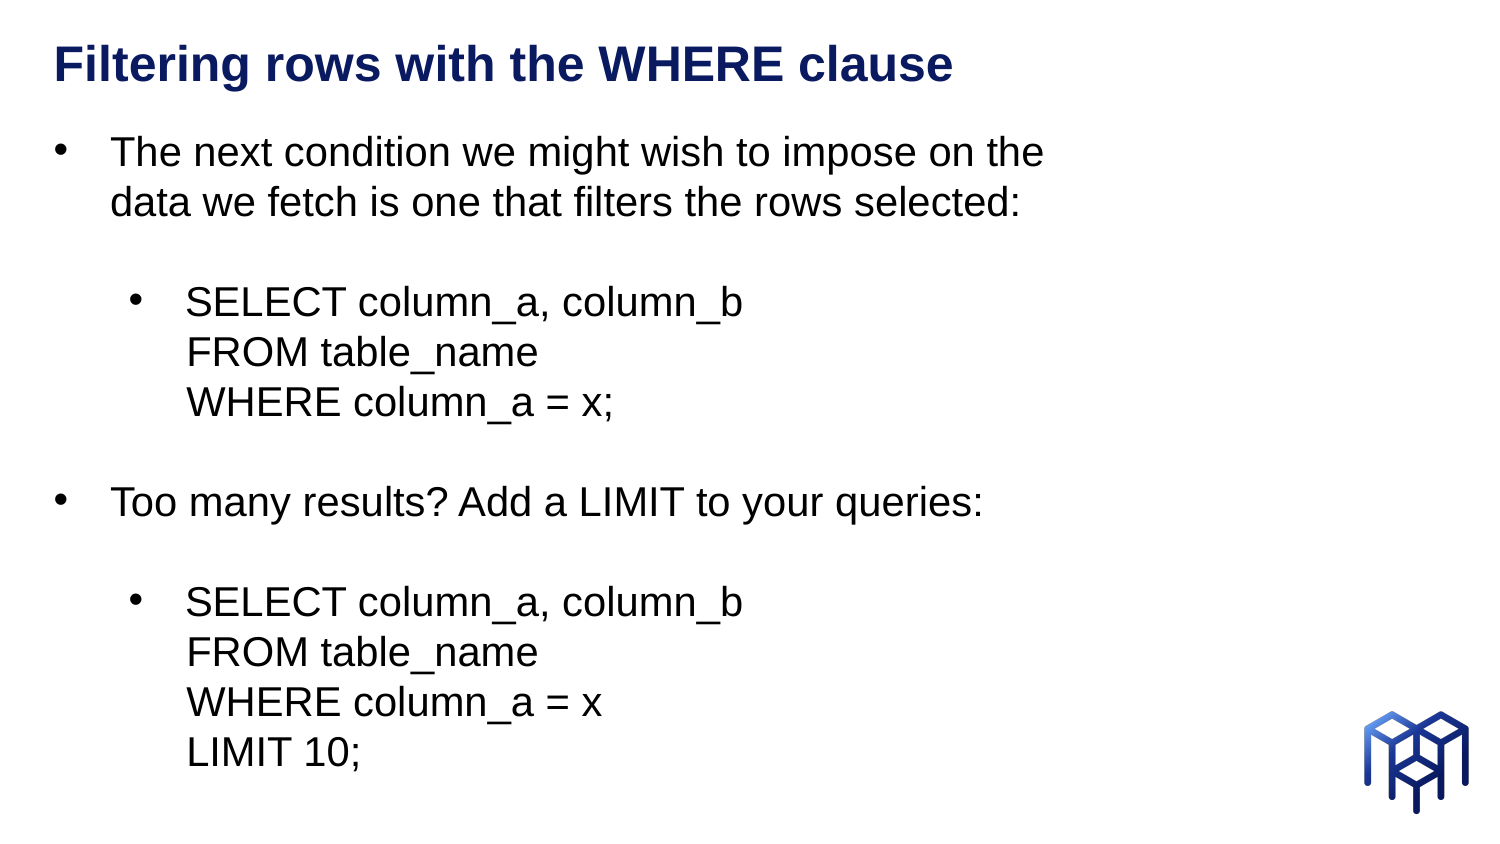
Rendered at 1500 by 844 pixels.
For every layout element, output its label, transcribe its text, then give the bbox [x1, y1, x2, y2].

picture [1333, 676, 1500, 844]
list The next condition we might wish to impose on the data we fetch is one that filters the rows selected: SELECT column_a, column_b FROM table_name WHERE column_a = x; Too many results? Add a LIMIT to your queries: SELECT column_a, column_b FROM table_name WHERE column_a = x LIMIT 10; [38, 116, 1126, 726]
title Filtering rows with the WHERE clause [38, 23, 1398, 107]
